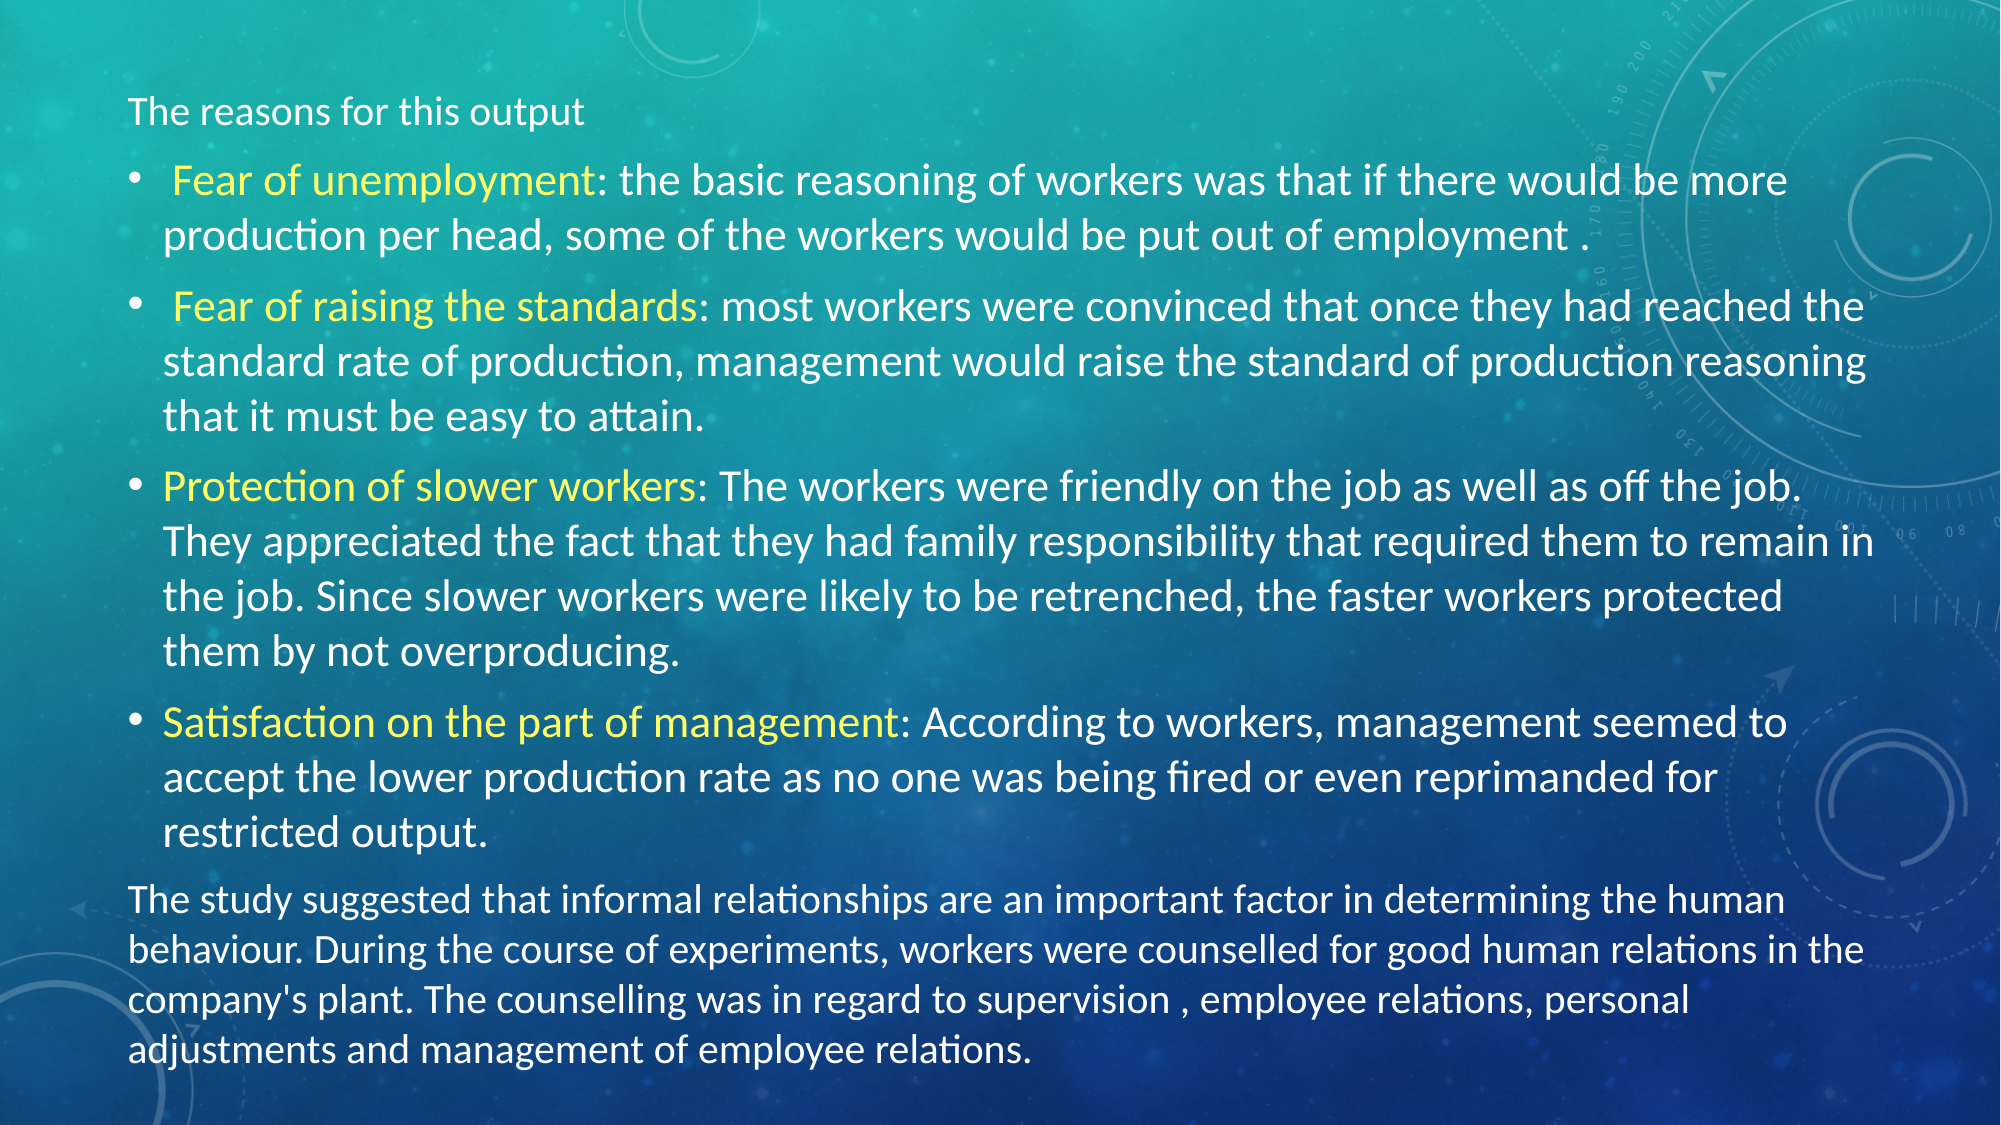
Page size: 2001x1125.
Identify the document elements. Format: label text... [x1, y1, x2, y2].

list The reasons for this output Fear of unemployment: the basic reasoning of workers was that if there would be more production per head, some of the workers would be put out of employment . Fear of raising the standards: most workers were convinced that once they had reached the standard rate of production, management would raise the standard of production reasoning that it must be easy to attain. Protection of slower workers: The workers were friendly on the job as well as off the job. They appreciated the fact that they had family responsibility that required them to remain in the job. Since slower workers were likely to be retrenched, the faster workers protected them by not overproducing. Satisfaction on the part of management: According to workers, management seemed to accept the lower production rate as no one was being fired or even reprimanded for restricted output. The study suggested that informal relationships are an important factor in determining the human behaviour. During the course of experiments, workers were counselled for good human relations in the company's plant. The counselling was in regard to supervision , employee relations, personal adjustments and management of employee relations. [112, 84, 1902, 1105]
picture [0, 0, 2001, 1125]
